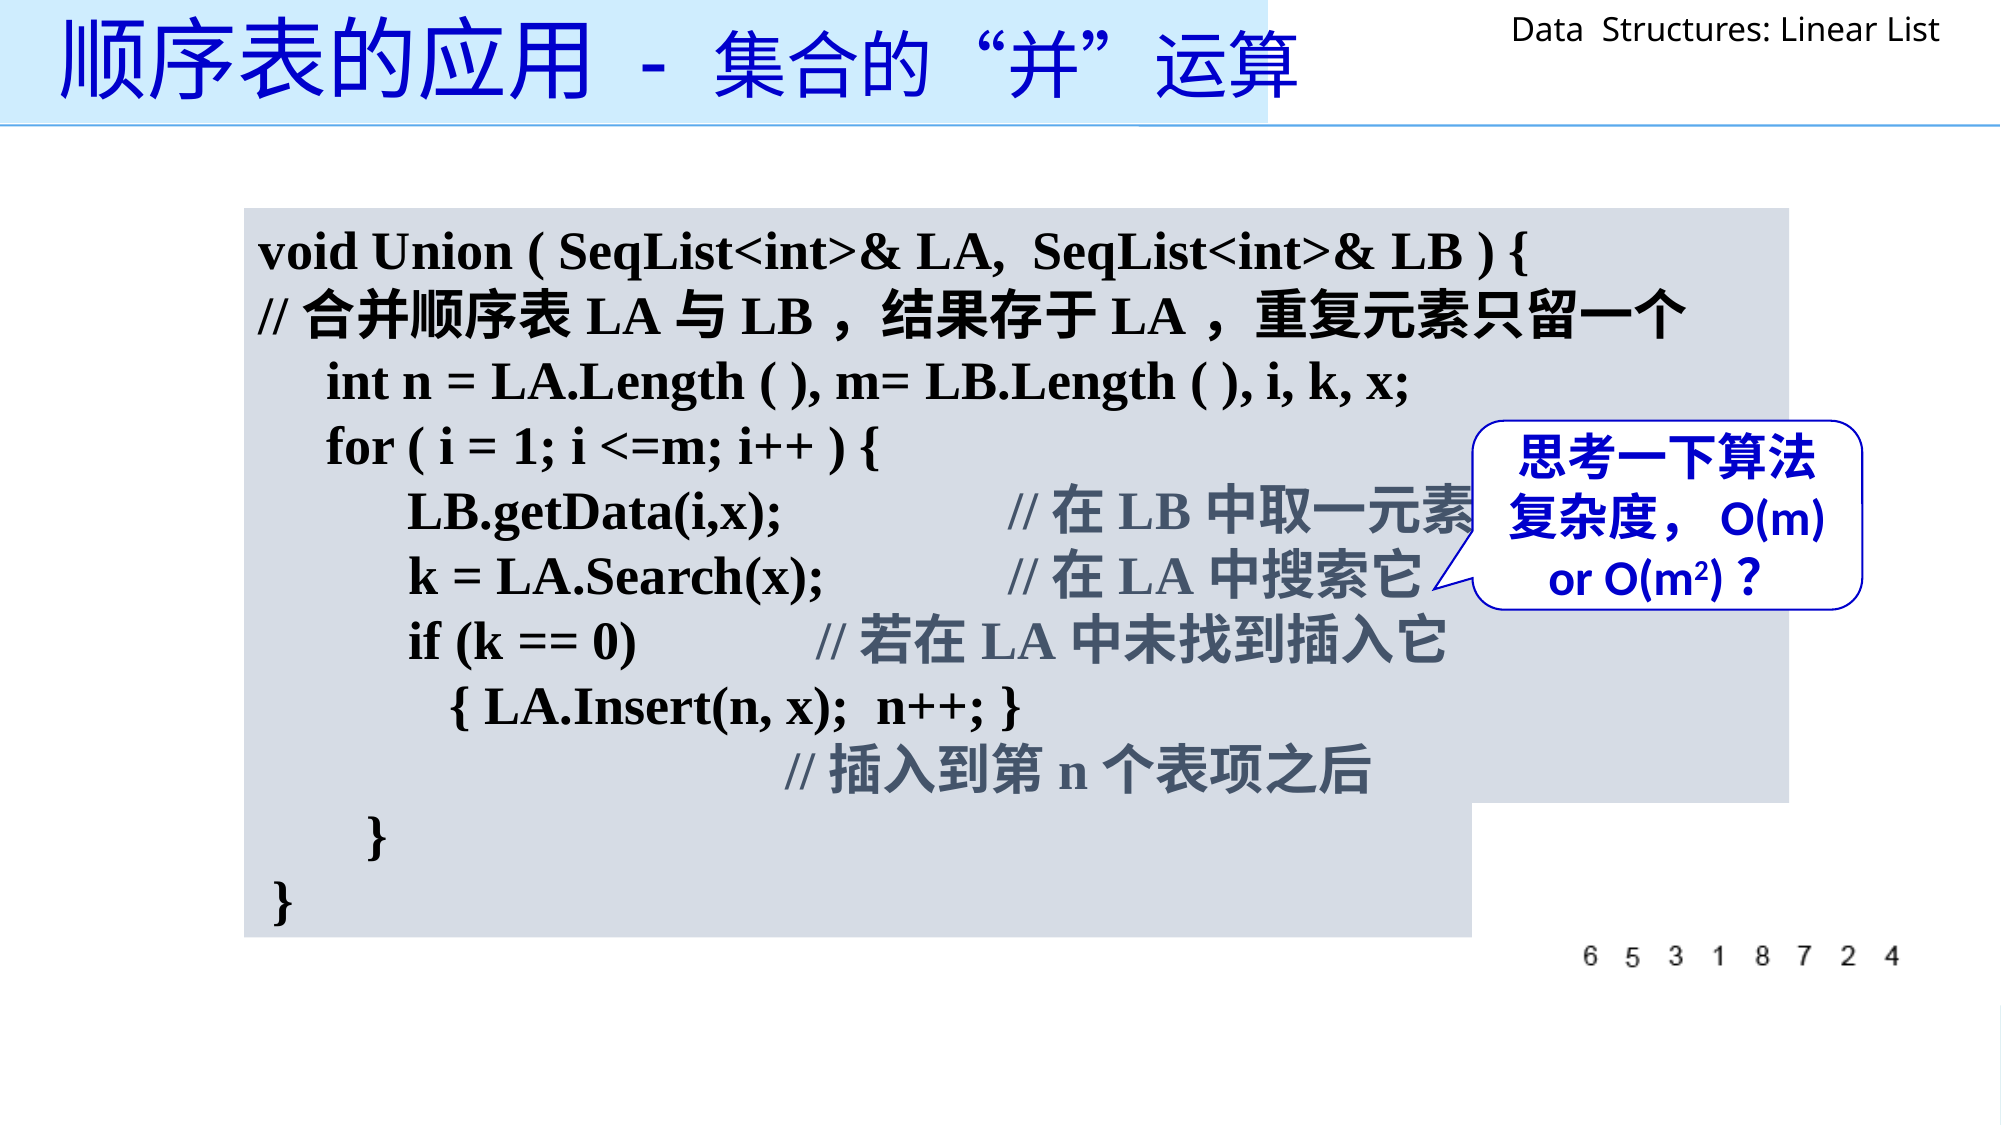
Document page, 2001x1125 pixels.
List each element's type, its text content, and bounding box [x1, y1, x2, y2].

picture [1472, 803, 2001, 1125]
text_box 思考一下算法复杂度，O(m) or O(m2)？ [1431, 419, 1864, 611]
text_box void Union ( SeqList<int>& LA, SeqList<int>& LB ) { //合并顺序表LA与LB，结果存于LA，重复元素只留一个 int n = LA.Length ( ), m= LB.Length ( ), i, k, x; for ( i = 1; i <=m; i++ ) { LB.getData(i,x); //在LB中取一元素 k = LA.Search(x); //在LA中搜索它 if (k == 0) //若在LA中未找到插入它 { LA.Insert(n, x); n++; } //插入到第n个表项之后 } } [244, 208, 1790, 938]
title 顺序表的应用 - 集合的“并”运算 [43, 7, 1769, 121]
